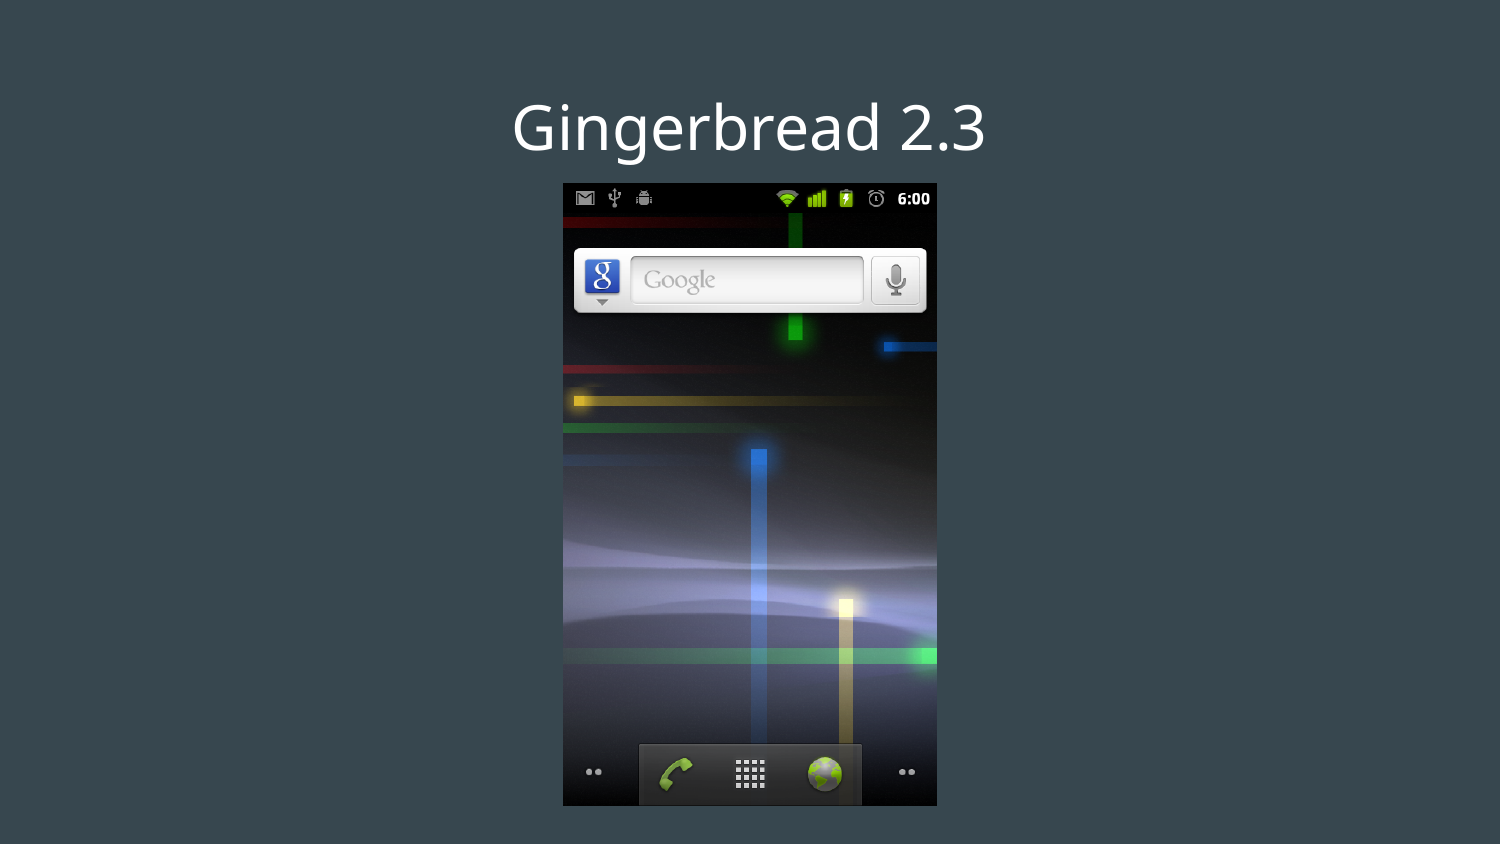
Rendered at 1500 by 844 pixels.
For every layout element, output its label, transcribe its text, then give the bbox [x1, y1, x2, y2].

title Gingerbread 2.3 [51, 72, 1449, 167]
picture [563, 183, 937, 807]
